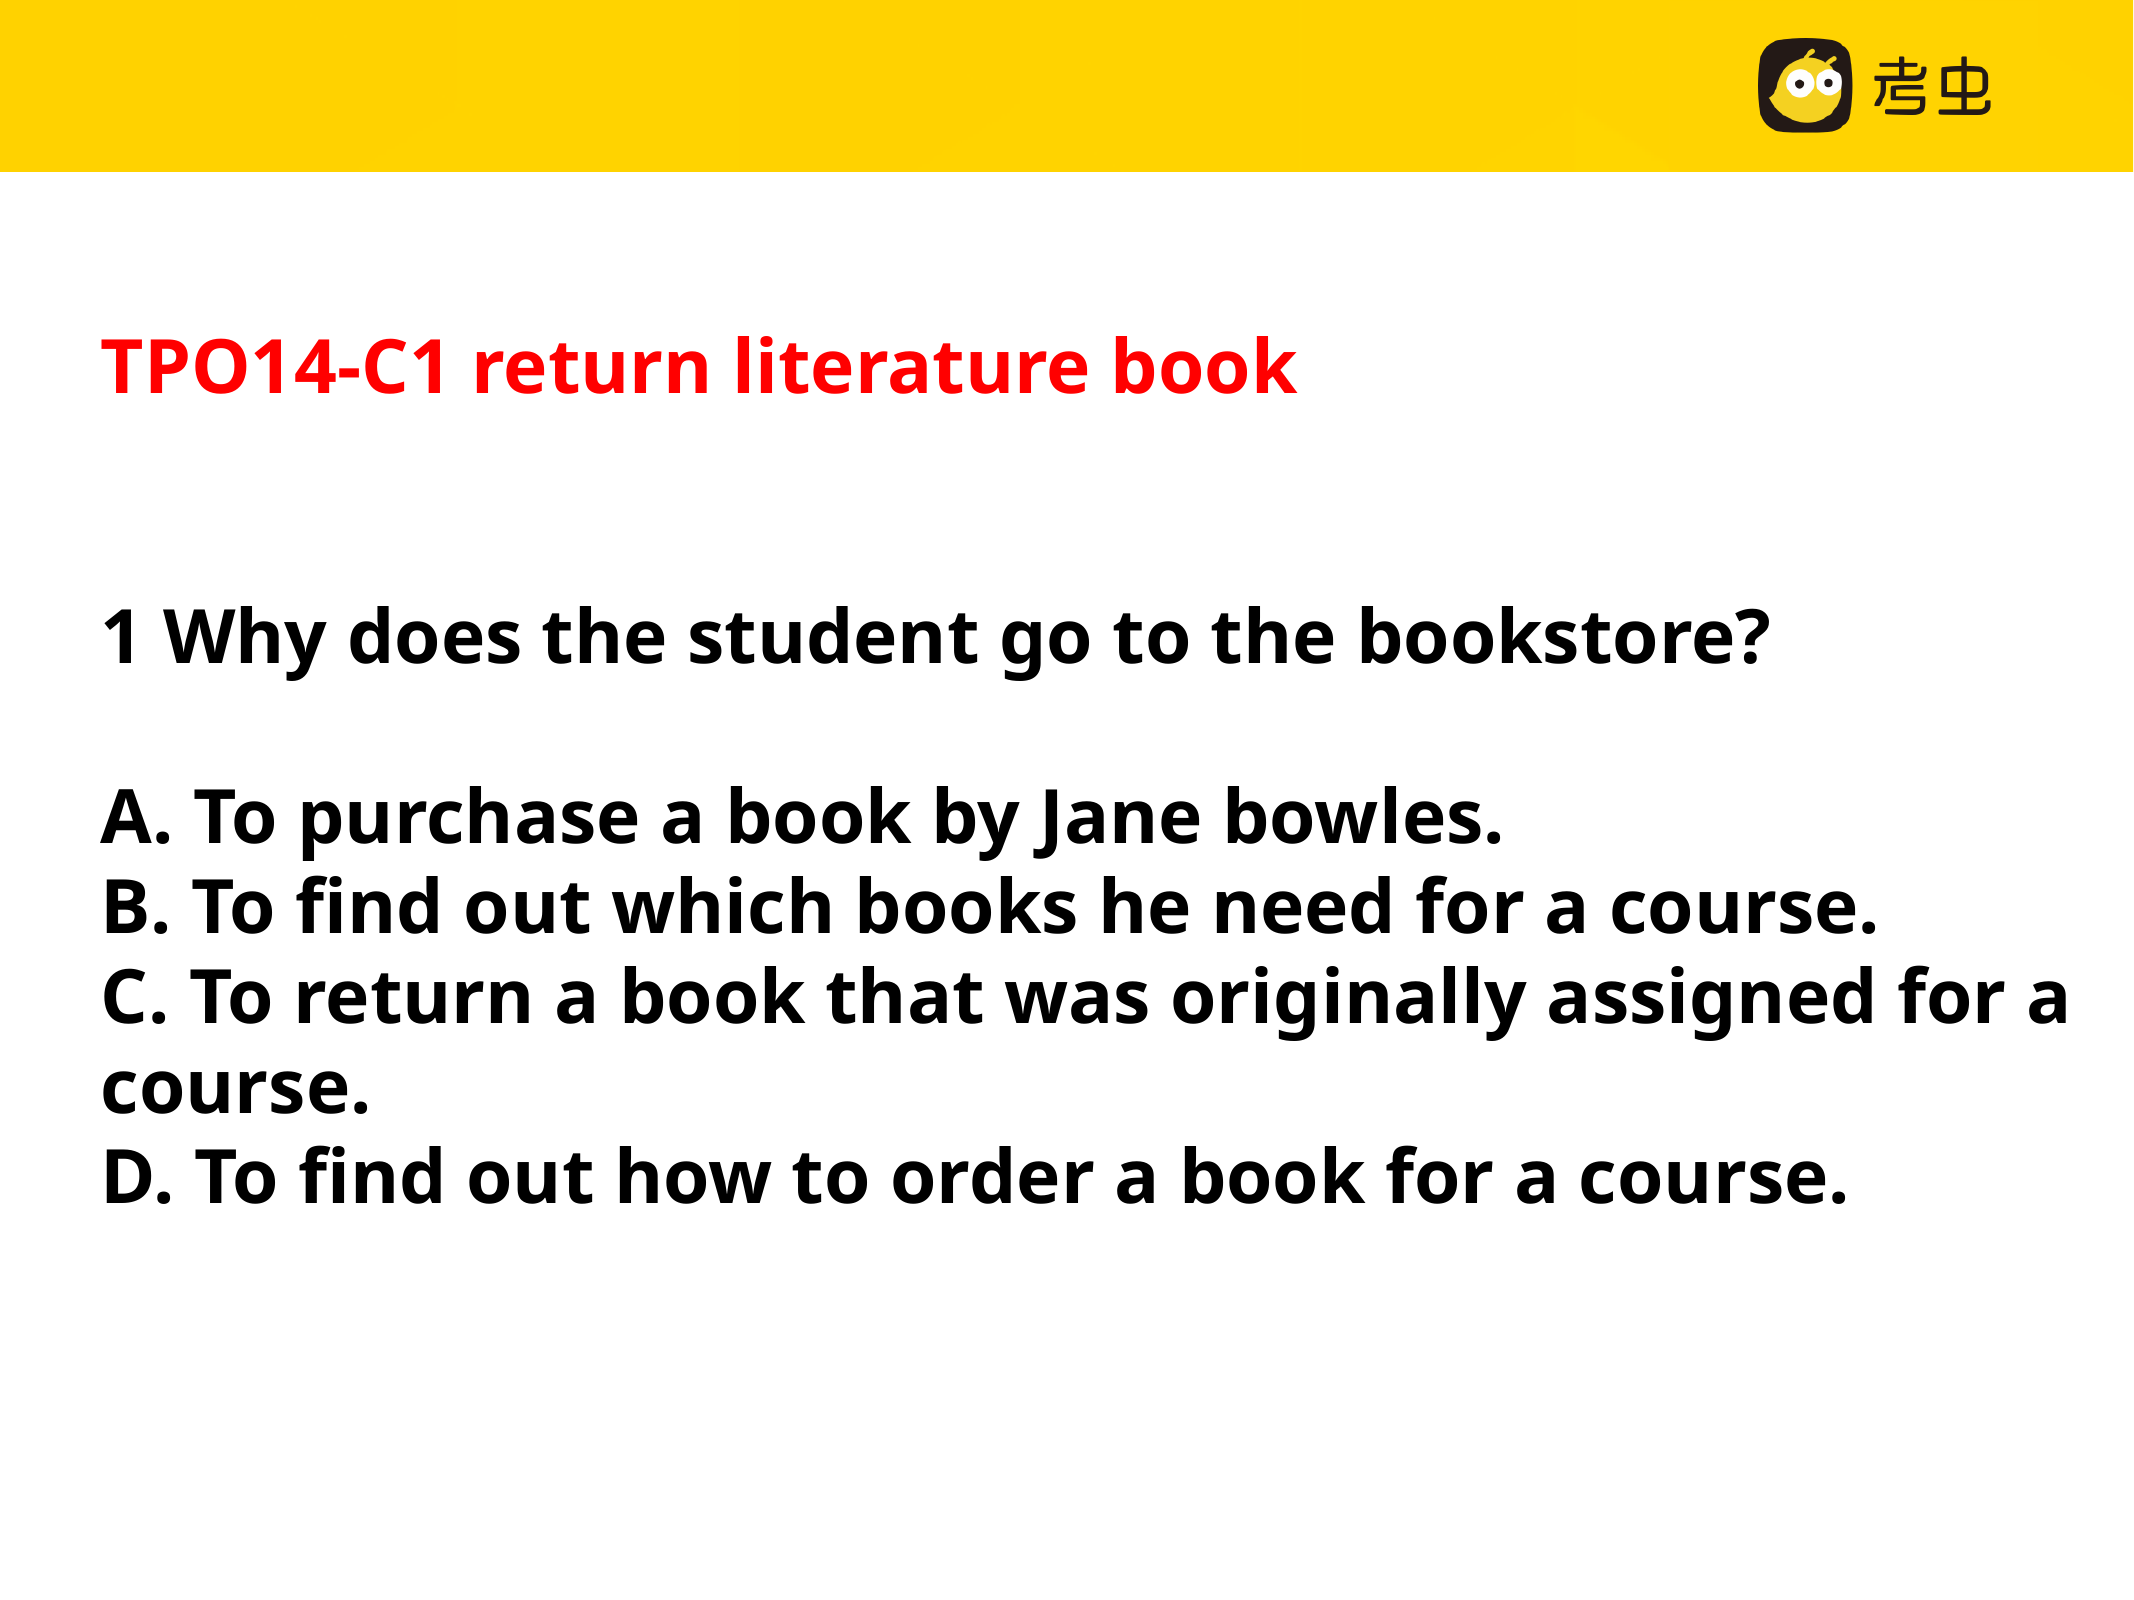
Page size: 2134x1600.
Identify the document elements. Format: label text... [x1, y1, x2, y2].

picture [1758, 38, 1991, 133]
list TPO14-C1 return literature book 1 Why does the student go to the bookstore? A. To purchase a book by Jane bowles. B. To find out which books he need for a course. C. To return a book that was originally assigned for a course. D. To find out how to order a book for a course. [92, 309, 2116, 1426]
picture [0, 0, 2134, 172]
